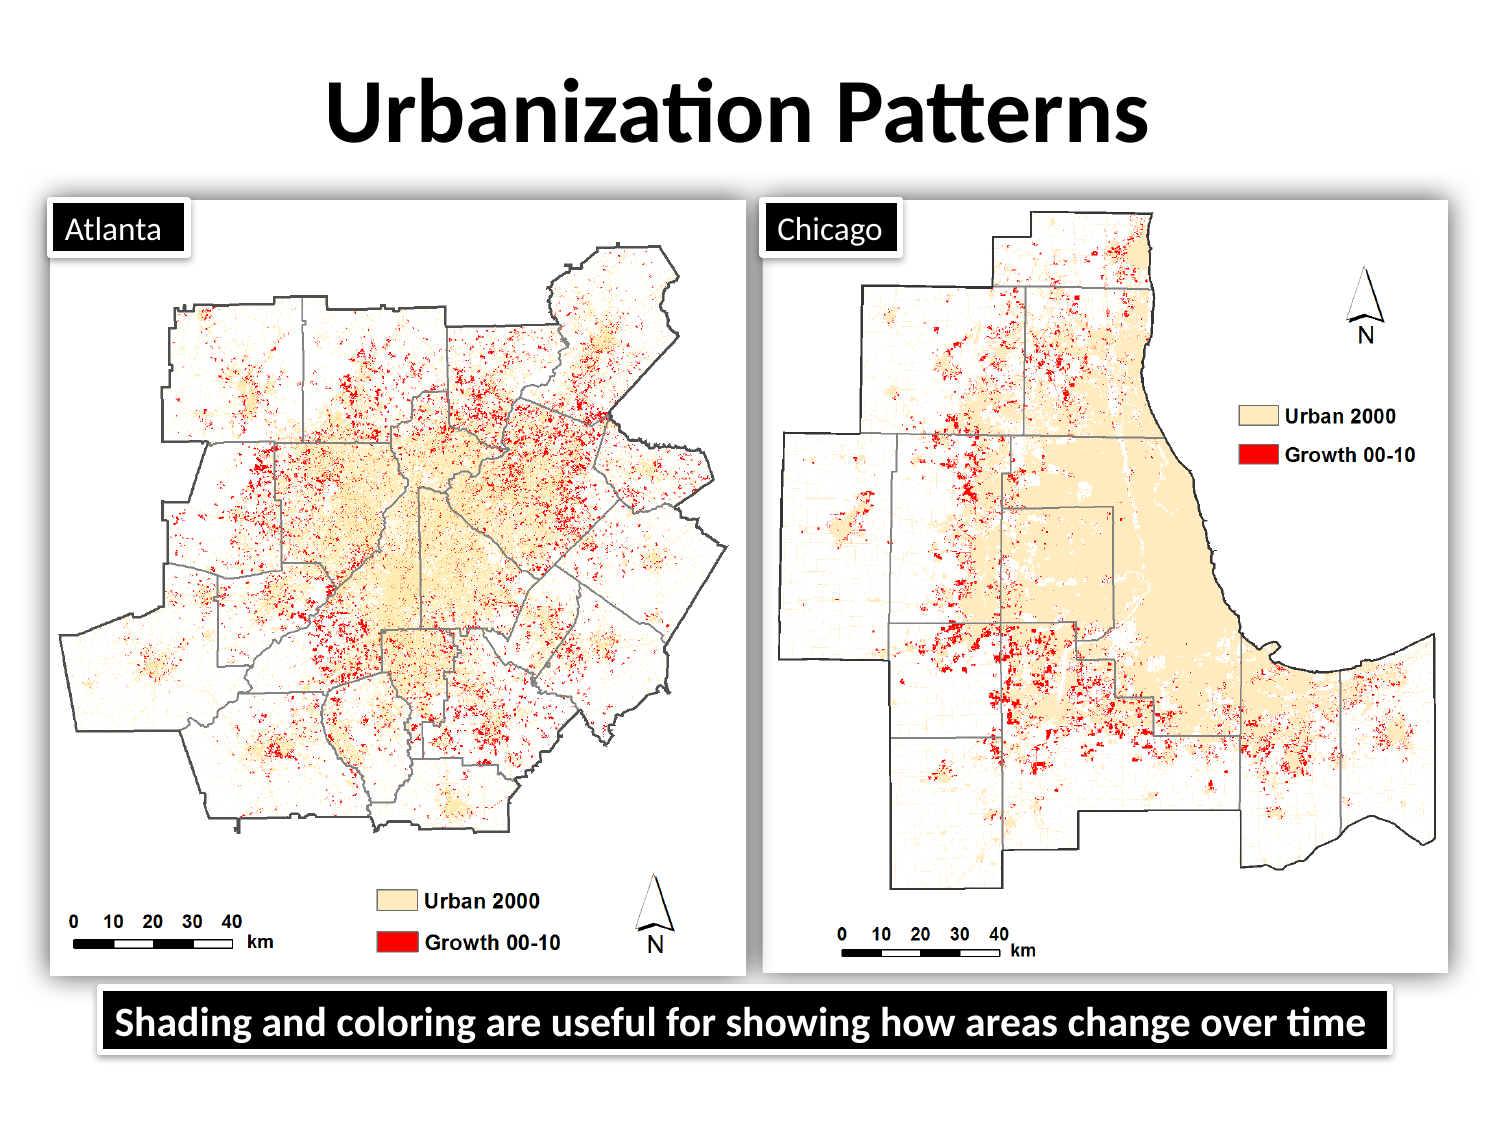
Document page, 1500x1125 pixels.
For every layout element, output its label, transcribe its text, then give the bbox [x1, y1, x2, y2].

picture [49, 199, 747, 976]
text_box Shading and coloring are useful for showing how areas change over time [97, 984, 1393, 1055]
title Urbanization Patterns [62, 50, 1413, 163]
picture [762, 199, 1449, 973]
